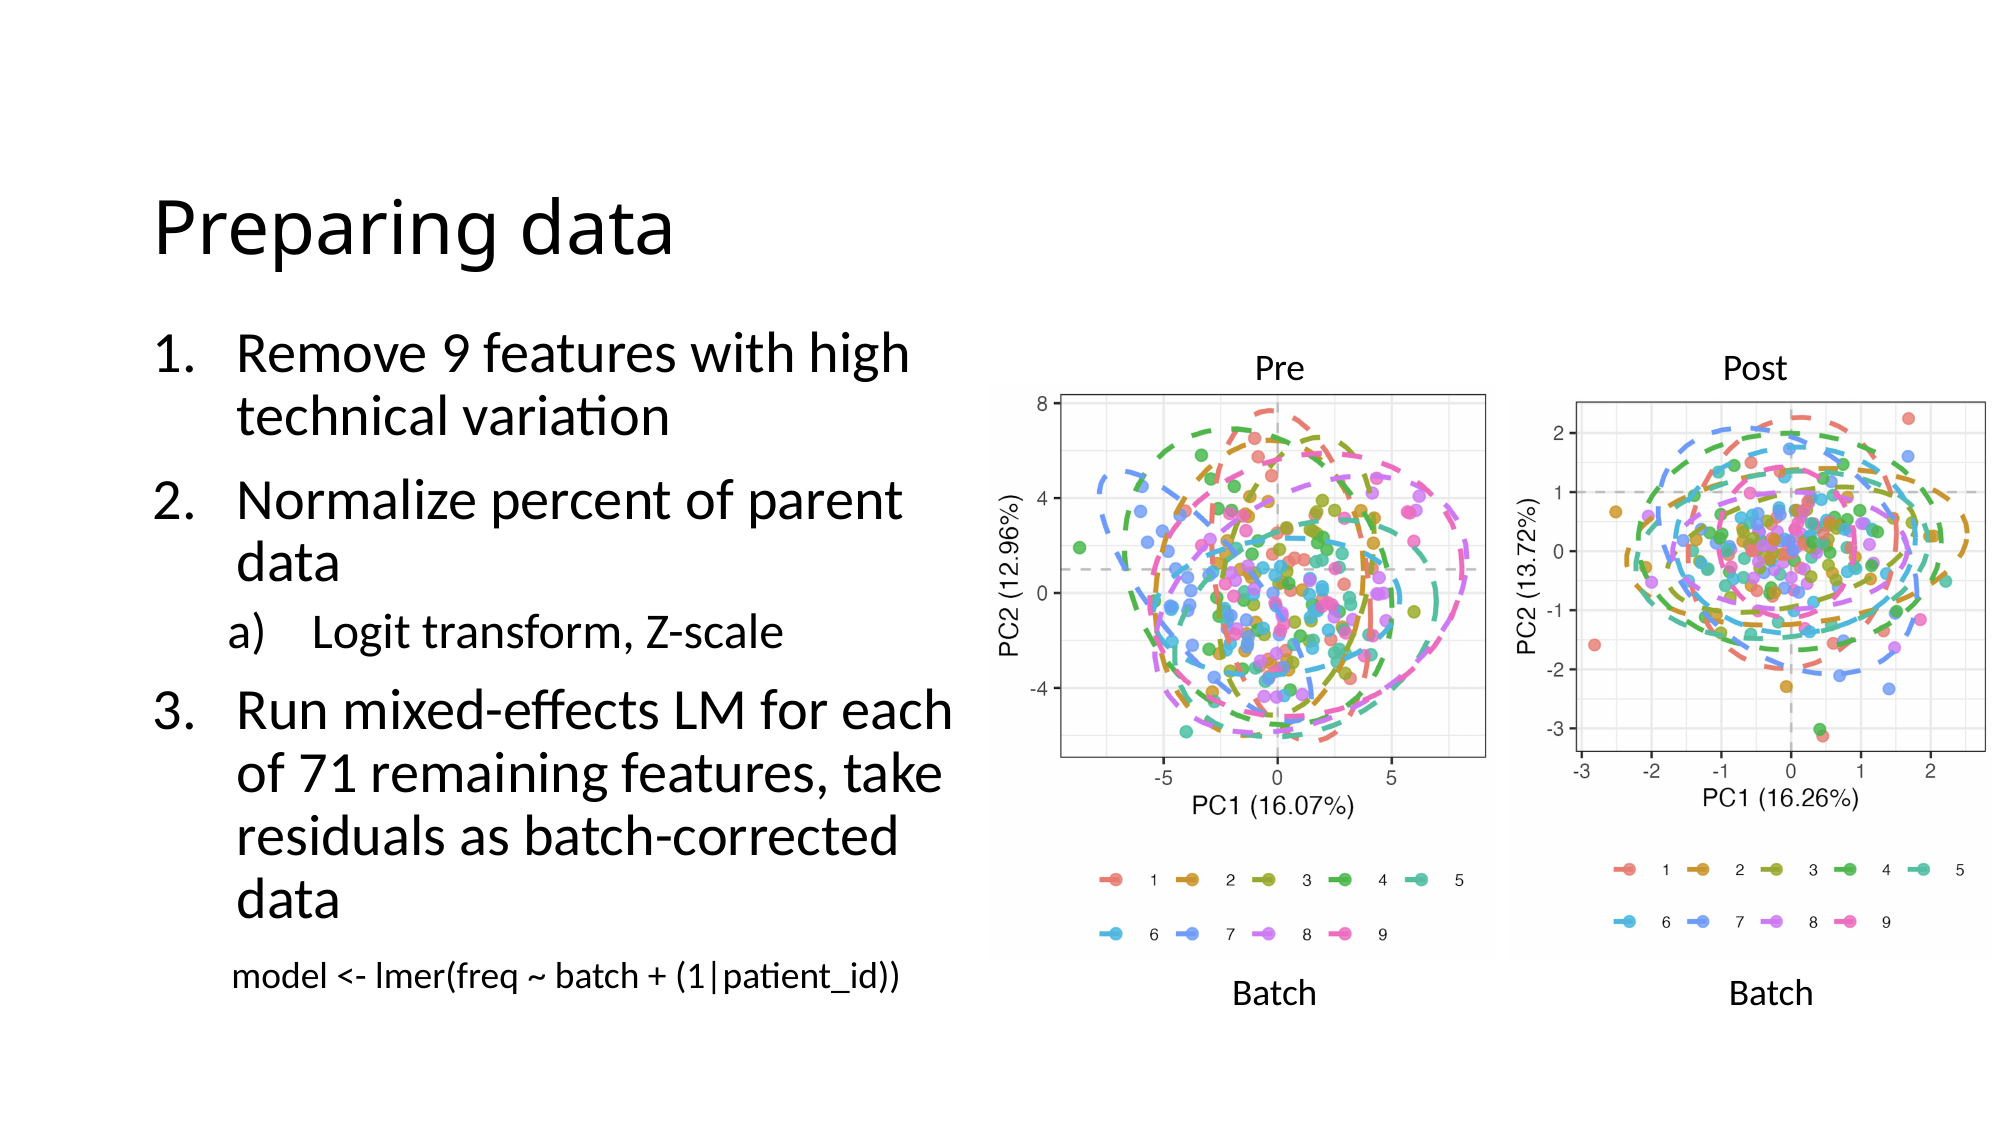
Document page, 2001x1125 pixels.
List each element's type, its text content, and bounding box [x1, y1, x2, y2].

picture [1509, 395, 1995, 960]
text_box Batch [1217, 960, 1333, 1021]
title Preparing data [137, 97, 1881, 364]
list Remove 9 features with high technical variation Normalize percent of parent data Logit transform, Z-scale Run mixed-effects LM for each of 71 remaining features, take residuals as batch-corrected data [137, 314, 1021, 1110]
text_box Batch [1713, 960, 1830, 1021]
text_box model <- lmer(freq ~ batch + (1|patient_id)) [216, 943, 1217, 1004]
text_box Pre [1239, 335, 1321, 385]
text_box Post [1708, 335, 1803, 395]
picture [989, 385, 1497, 960]
